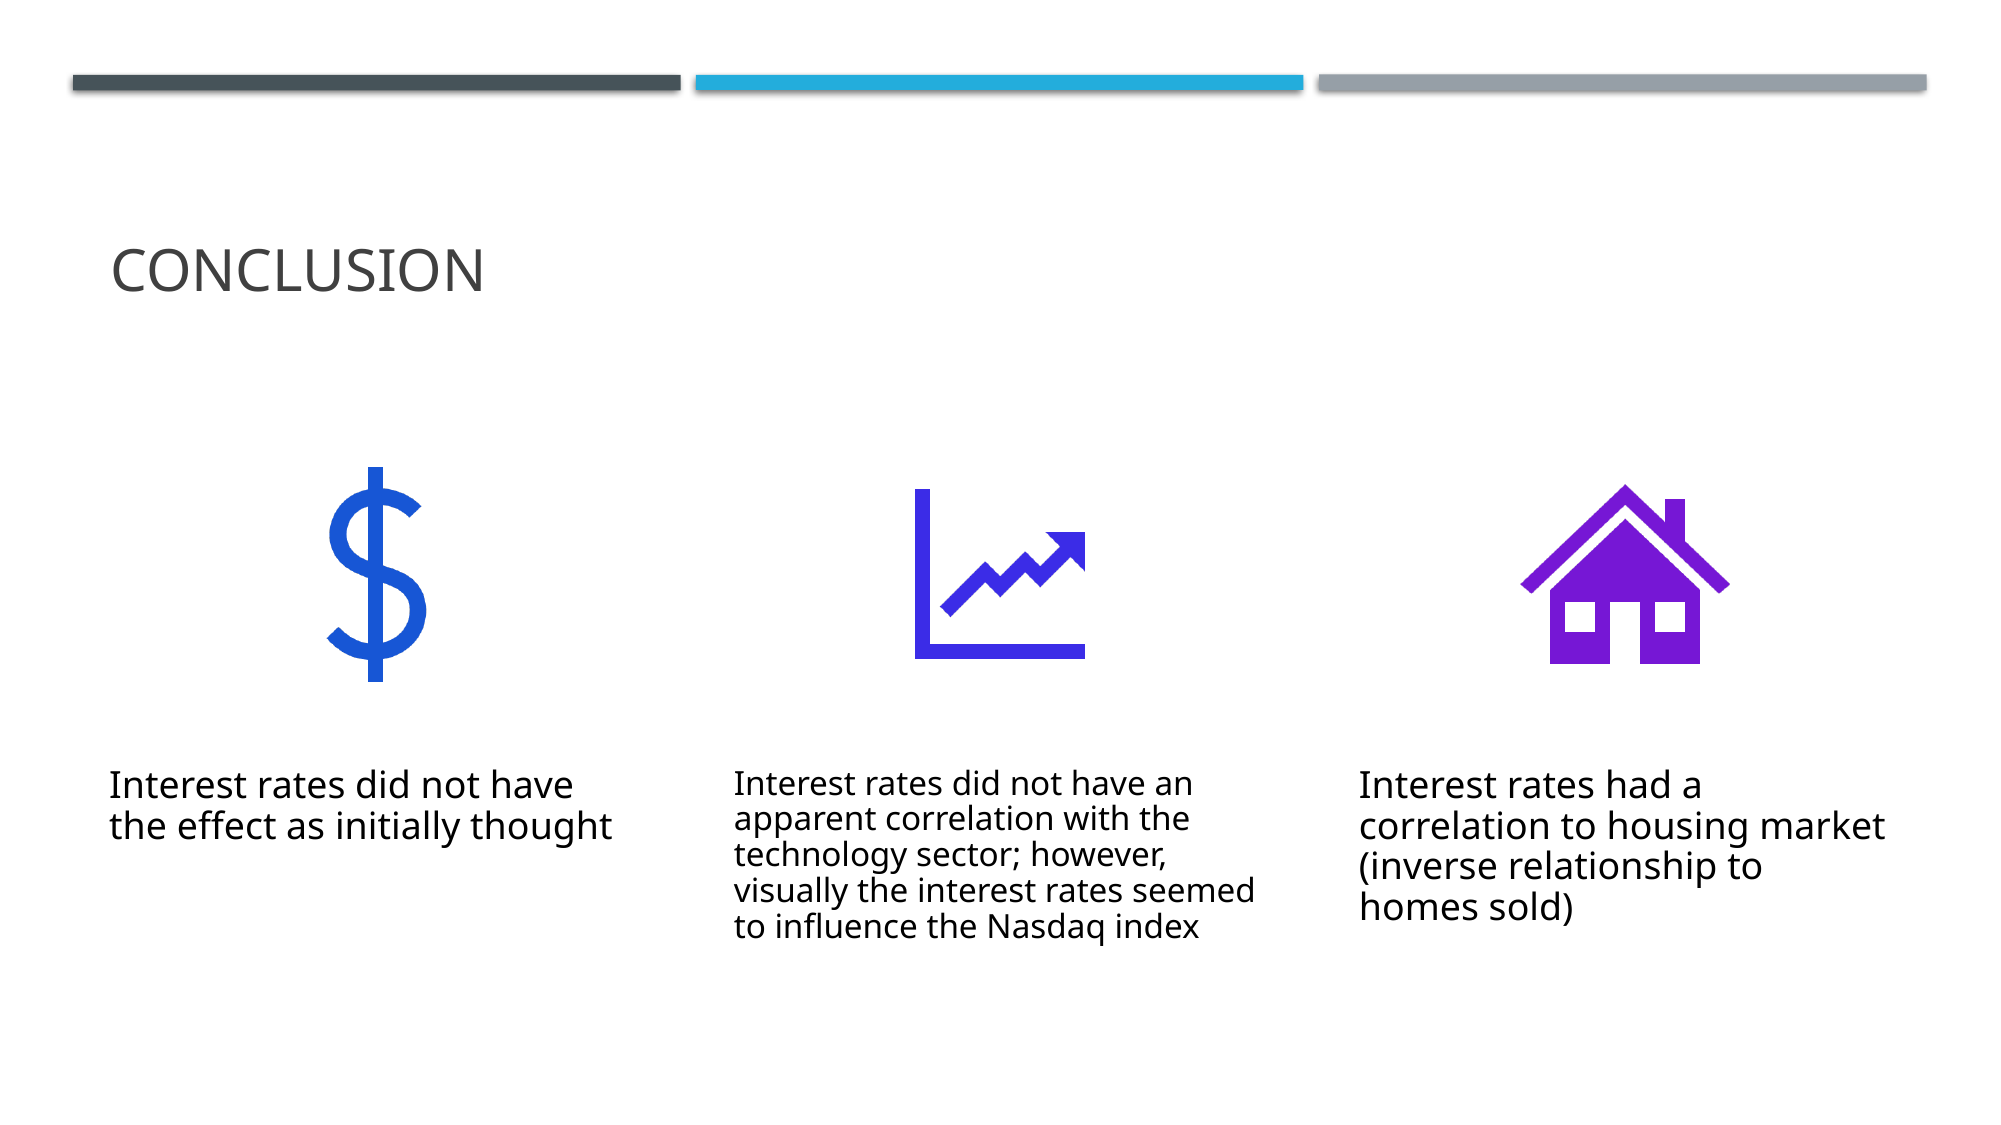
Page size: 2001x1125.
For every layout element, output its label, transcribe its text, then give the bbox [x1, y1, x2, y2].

title CONCLUSION [95, 115, 1905, 311]
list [94, 383, 1906, 1011]
